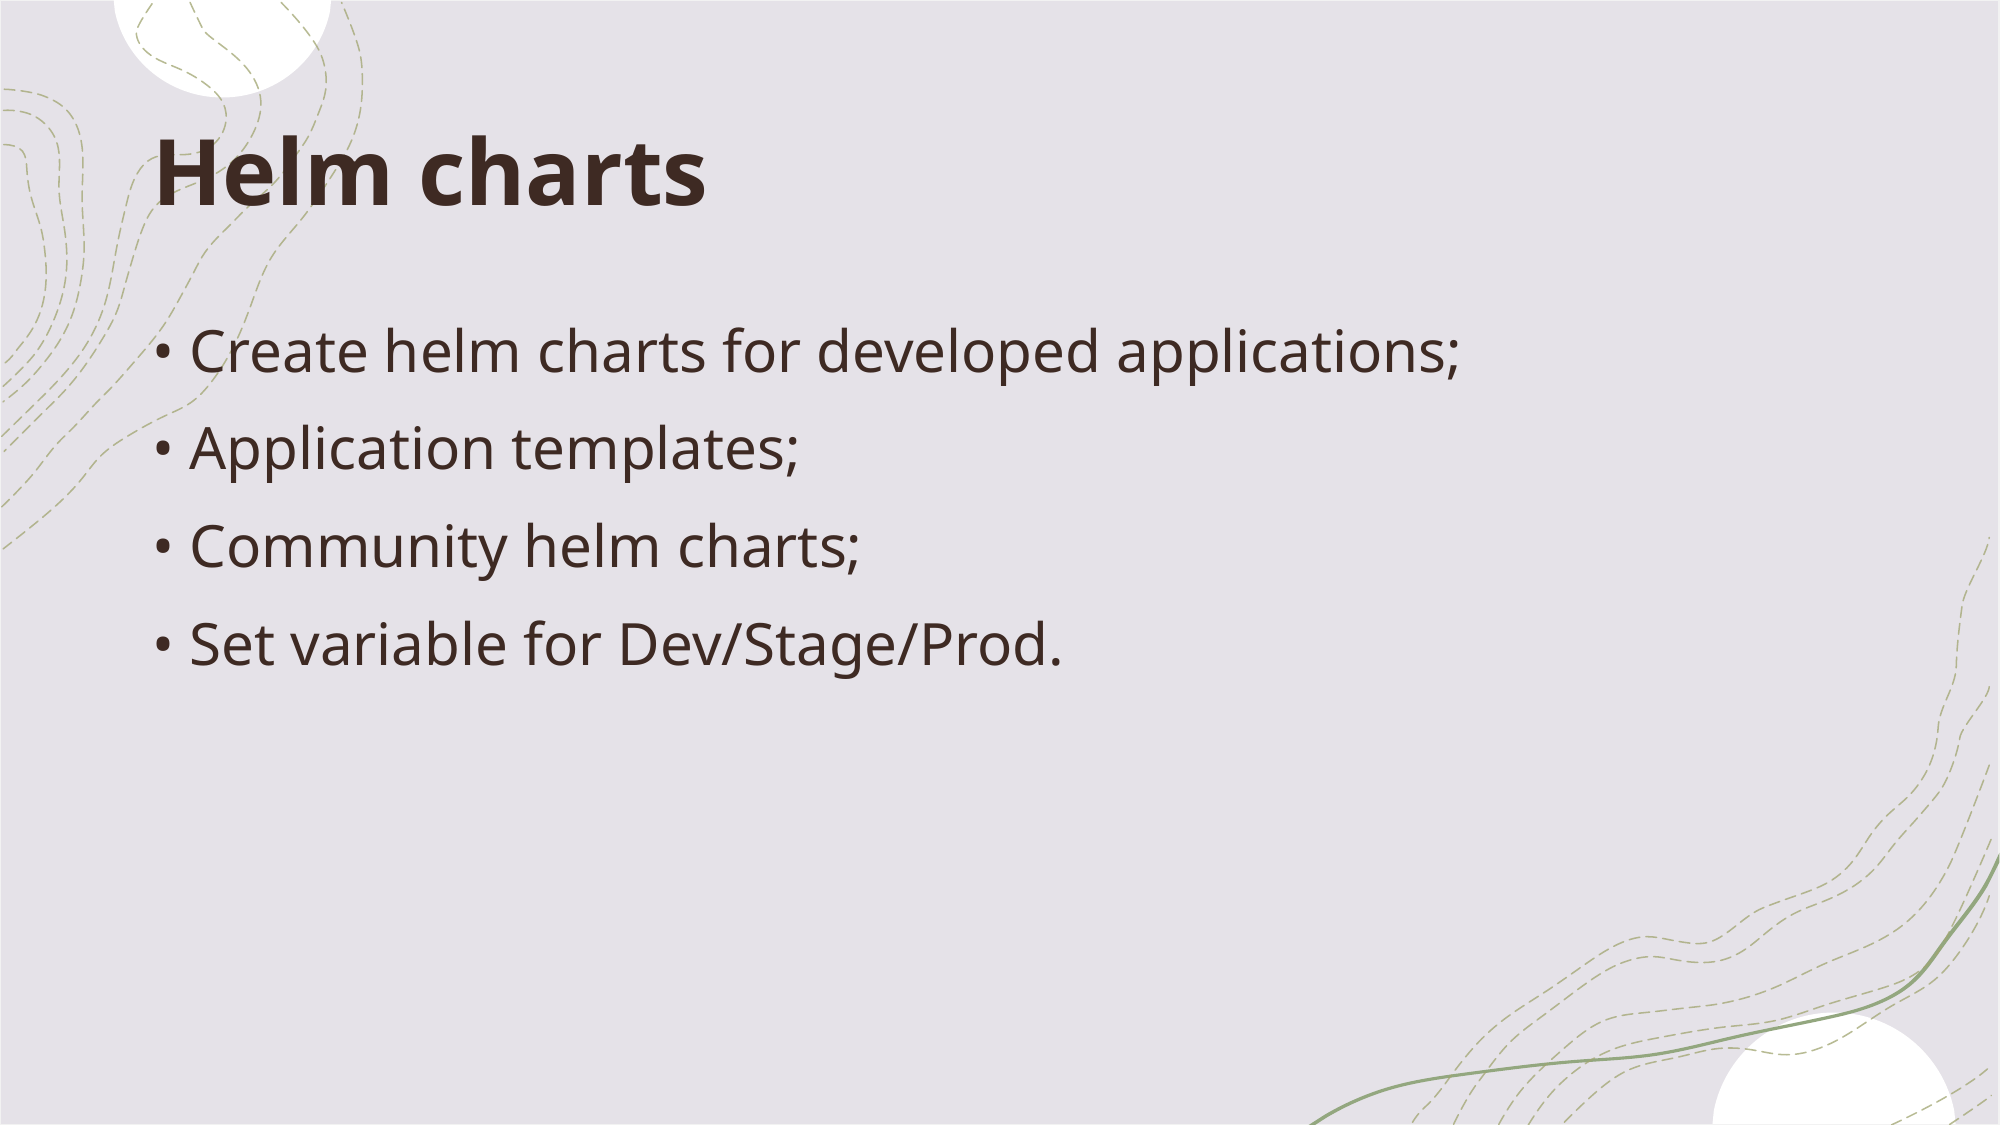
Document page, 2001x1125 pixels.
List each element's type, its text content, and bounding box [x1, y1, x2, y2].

title Helm charts [137, 59, 1863, 278]
list • Create helm charts for developed applications; • Application templates; • Community helm charts; • Set variable for Dev/Stage/Prod. [137, 299, 1863, 1014]
